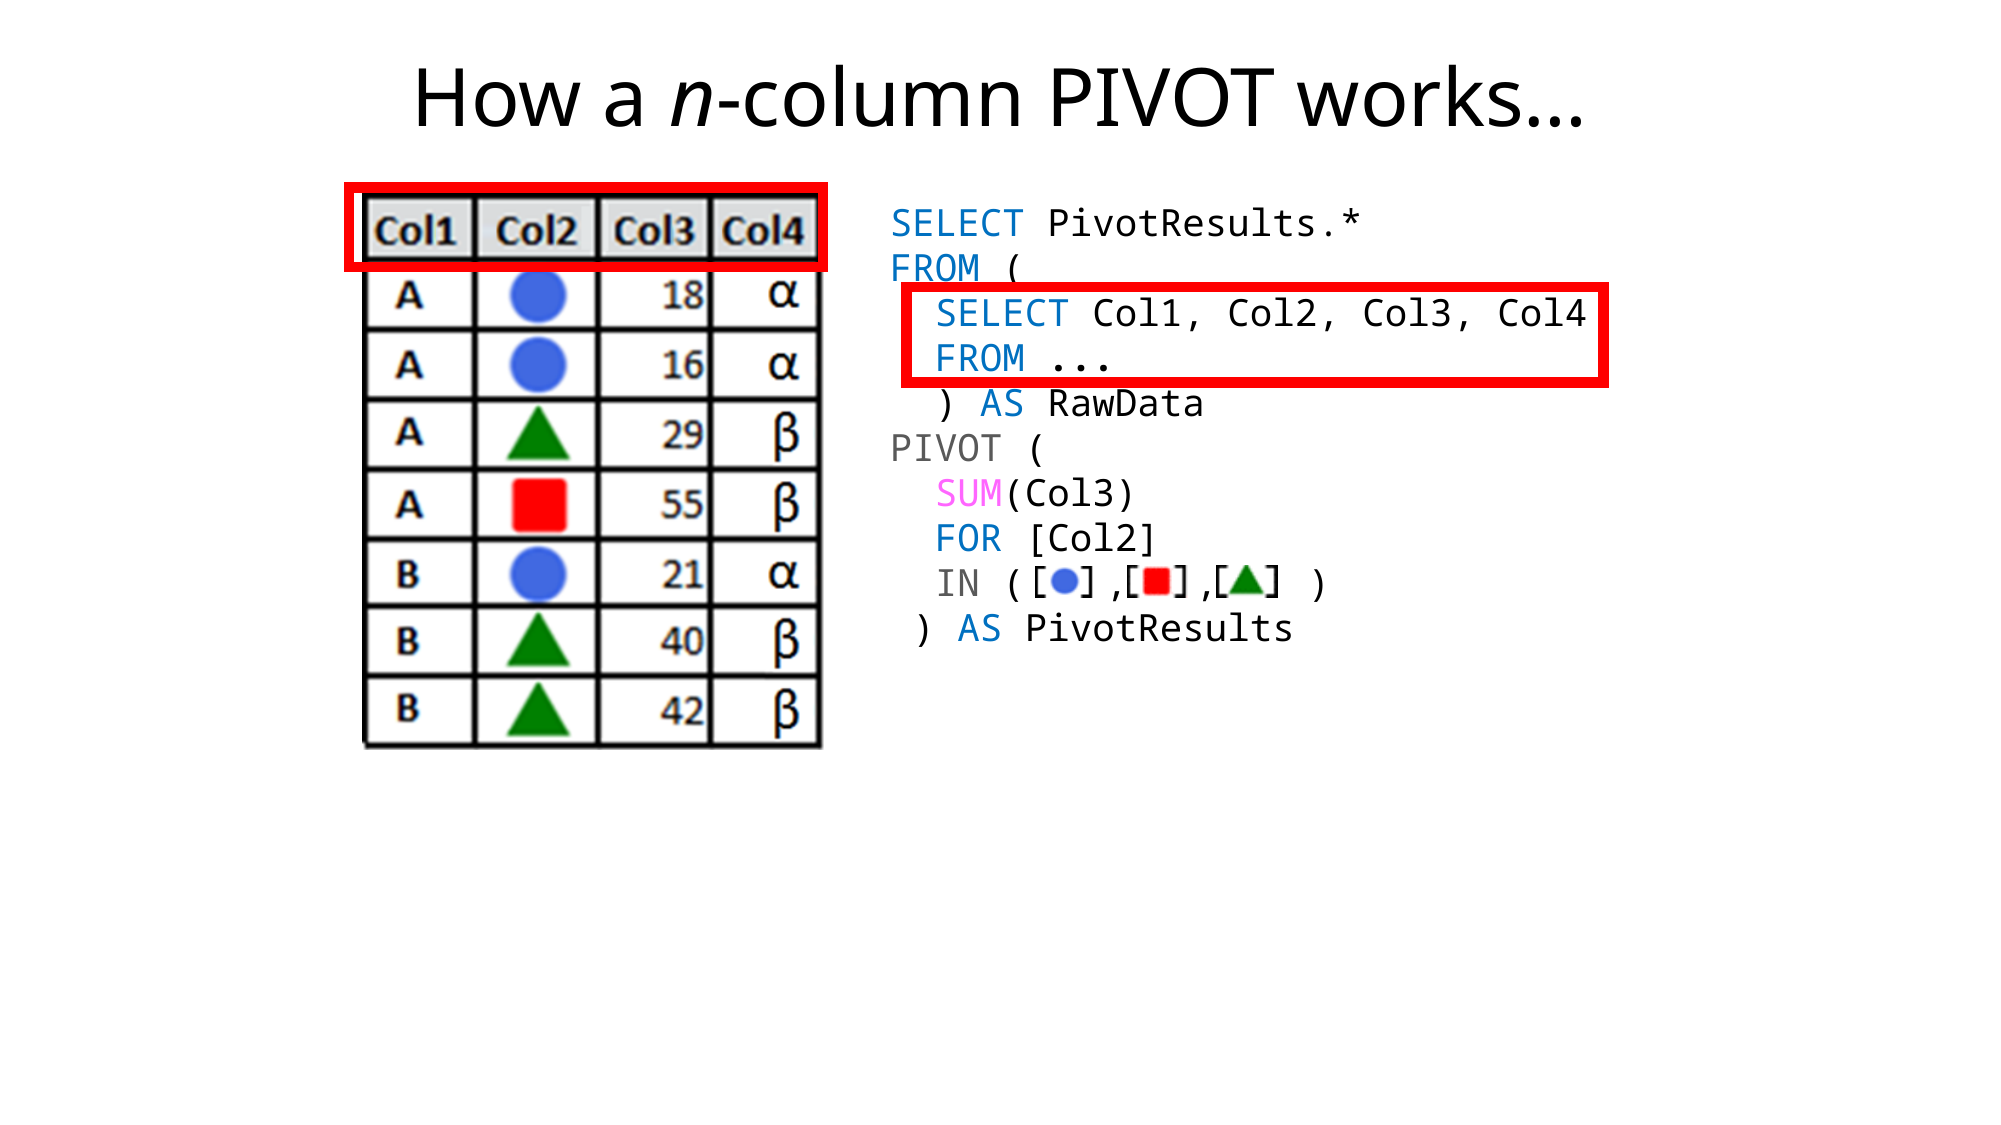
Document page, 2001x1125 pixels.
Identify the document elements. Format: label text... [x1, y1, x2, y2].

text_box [349, 187, 1604, 383]
text_box How a n-column PIVOT works… [324, 0, 1675, 188]
picture [362, 383, 824, 750]
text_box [874, 191, 1638, 662]
